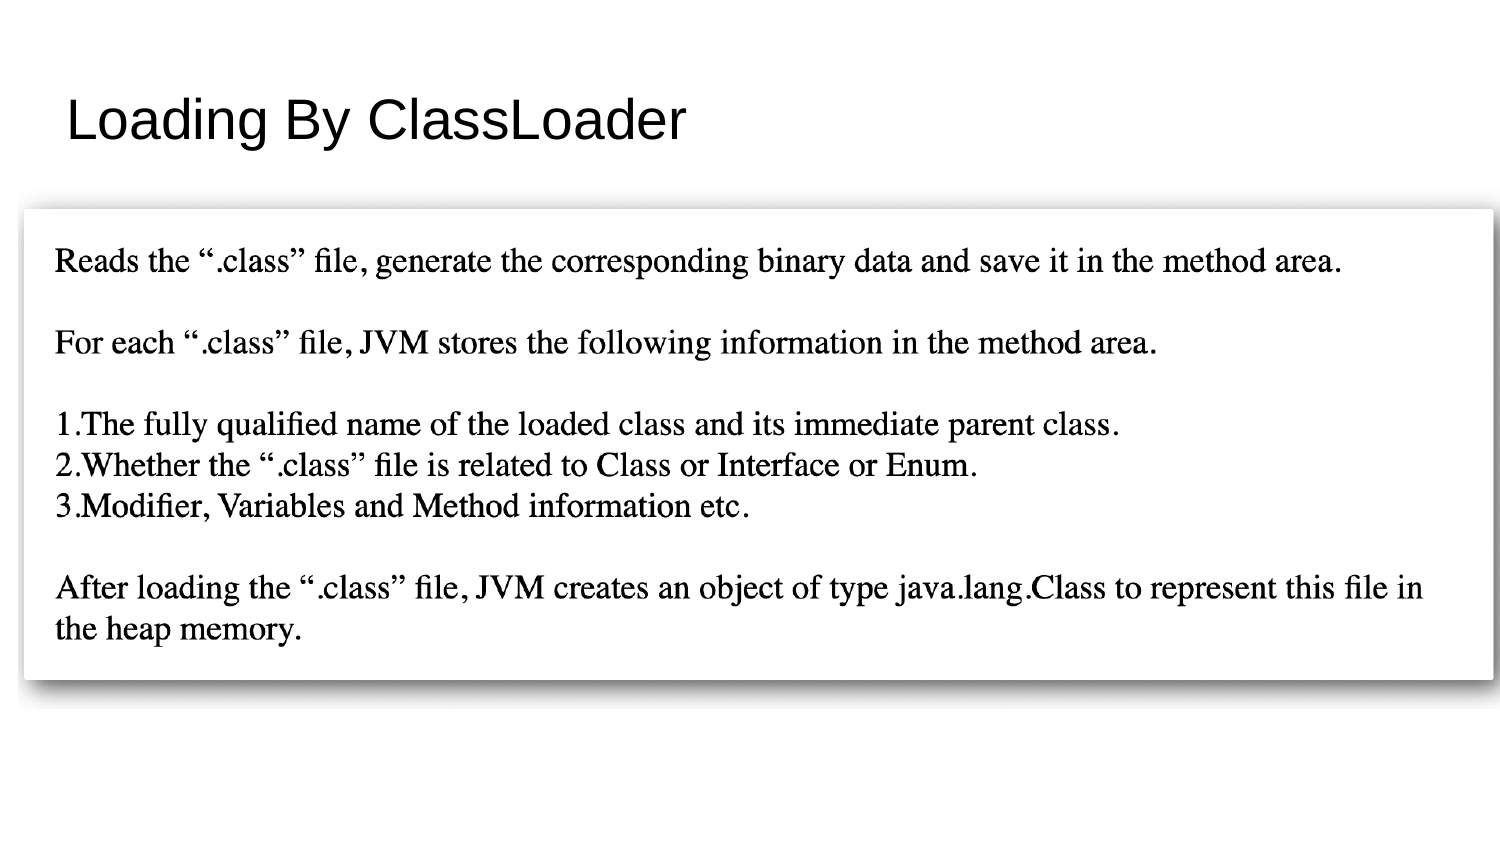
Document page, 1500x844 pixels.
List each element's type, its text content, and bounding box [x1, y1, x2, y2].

title Loading By ClassLoader [51, 72, 1449, 167]
picture [18, 188, 1500, 709]
